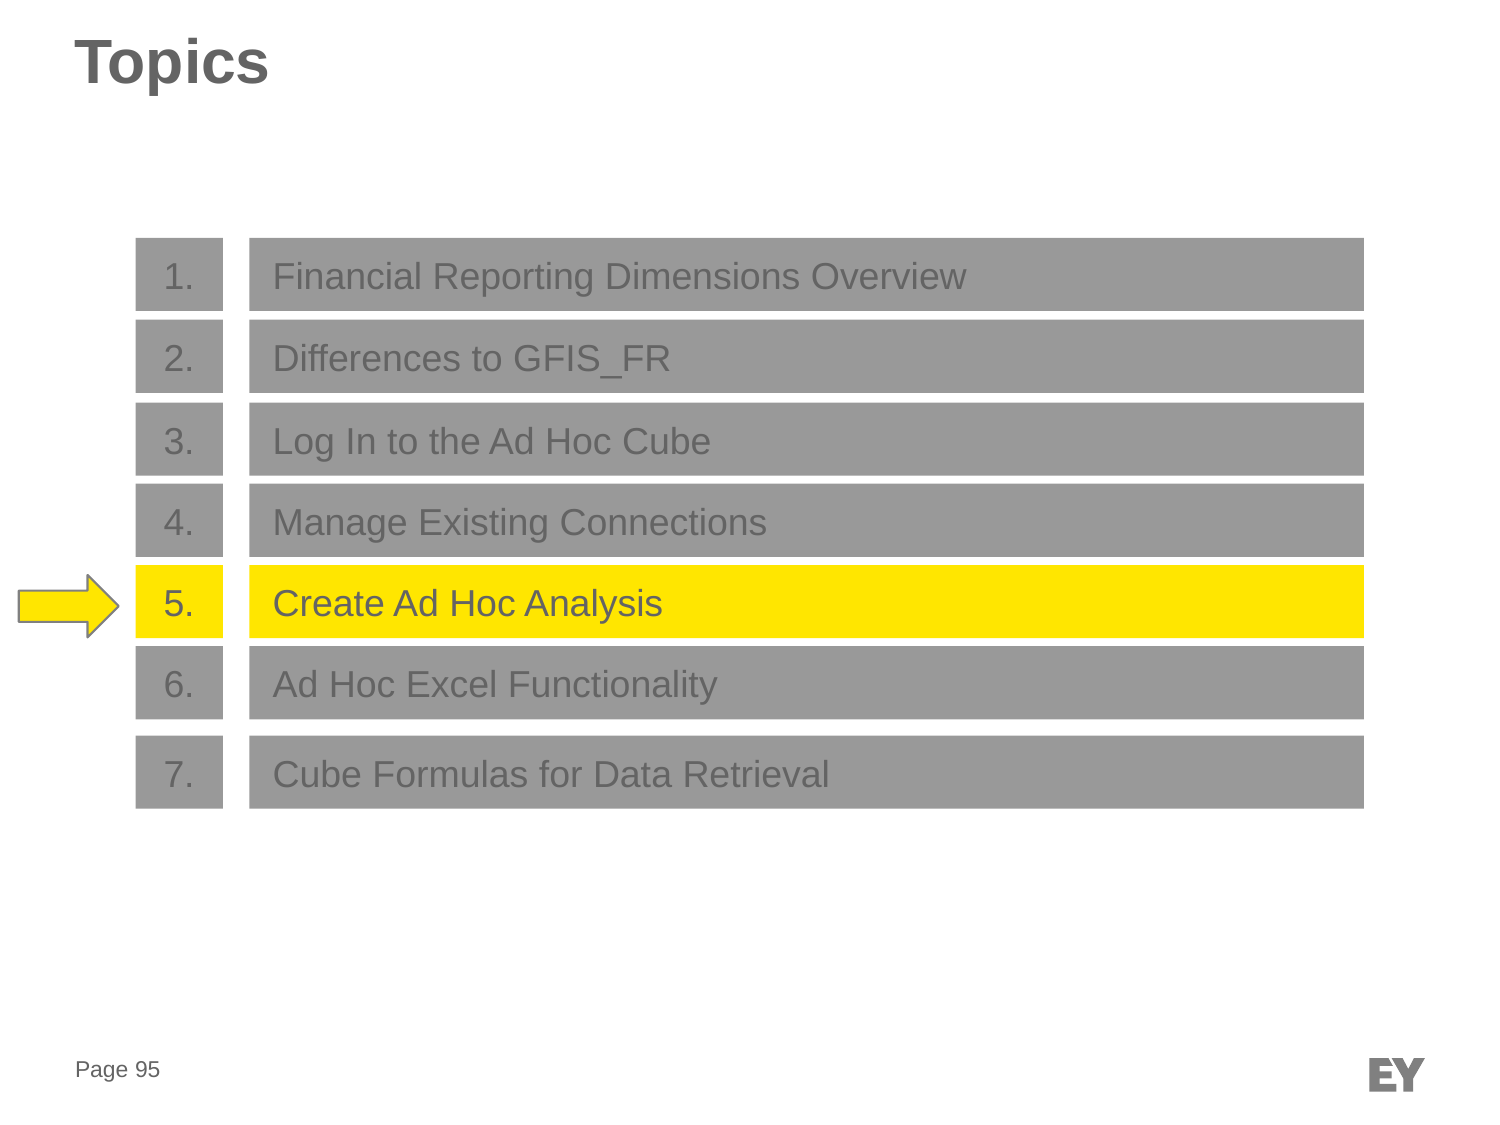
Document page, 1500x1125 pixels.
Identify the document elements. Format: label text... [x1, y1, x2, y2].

text_box 5. [135, 565, 223, 639]
text_box Financial Reporting Dimensions Overview [249, 237, 1364, 311]
text_box 1. [135, 237, 223, 311]
text_box 3. [135, 402, 223, 476]
text_box Log In to the Ad Hoc Cube [249, 402, 1364, 476]
text_box Create Ad Hoc Analysis [249, 565, 1364, 639]
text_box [135, 735, 1365, 809]
text_box 4. [135, 483, 223, 557]
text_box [135, 319, 1365, 394]
text_box Manage Existing Connections [249, 483, 1364, 557]
title Topics [74, 33, 1425, 175]
text_box 6. [135, 646, 223, 720]
text_box [16, 573, 121, 640]
text_box Ad Hoc Excel Functionality [249, 646, 1364, 720]
